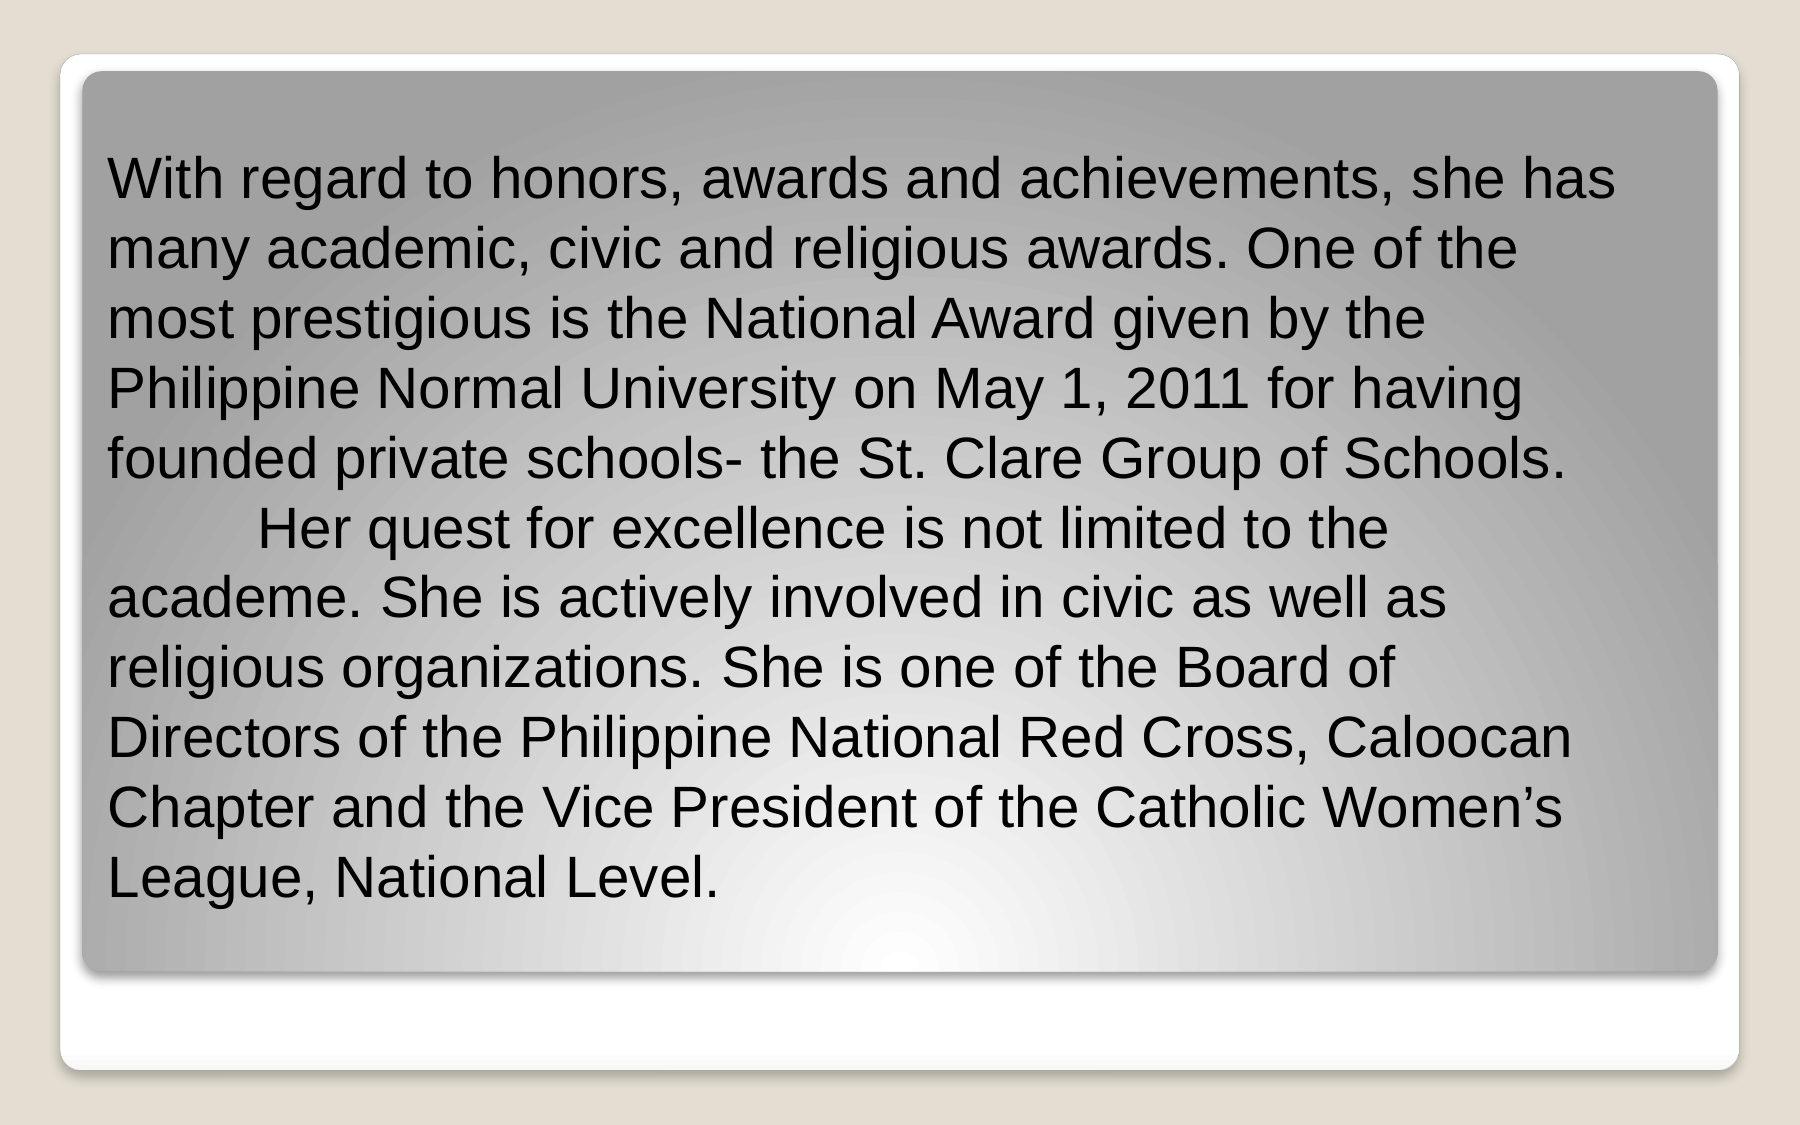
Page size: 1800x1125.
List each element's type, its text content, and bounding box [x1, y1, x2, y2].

title With regard to honors, awards and achievements, she has many academic, civic and religious awards. One of the most prestigious is the National Award given by the Philippine Normal University on May 1, 2011 for having founded private schools- the St. Clare Group of Schools. Her quest for excellence is not limited to the academe. She is actively involved in civic as well as religious organizations. She is one of the Board of Directors of the Philippine National Red Cross, Caloocan Chapter and the Vice President of the Catholic Women’s League, National Level. [93, 0, 1653, 987]
